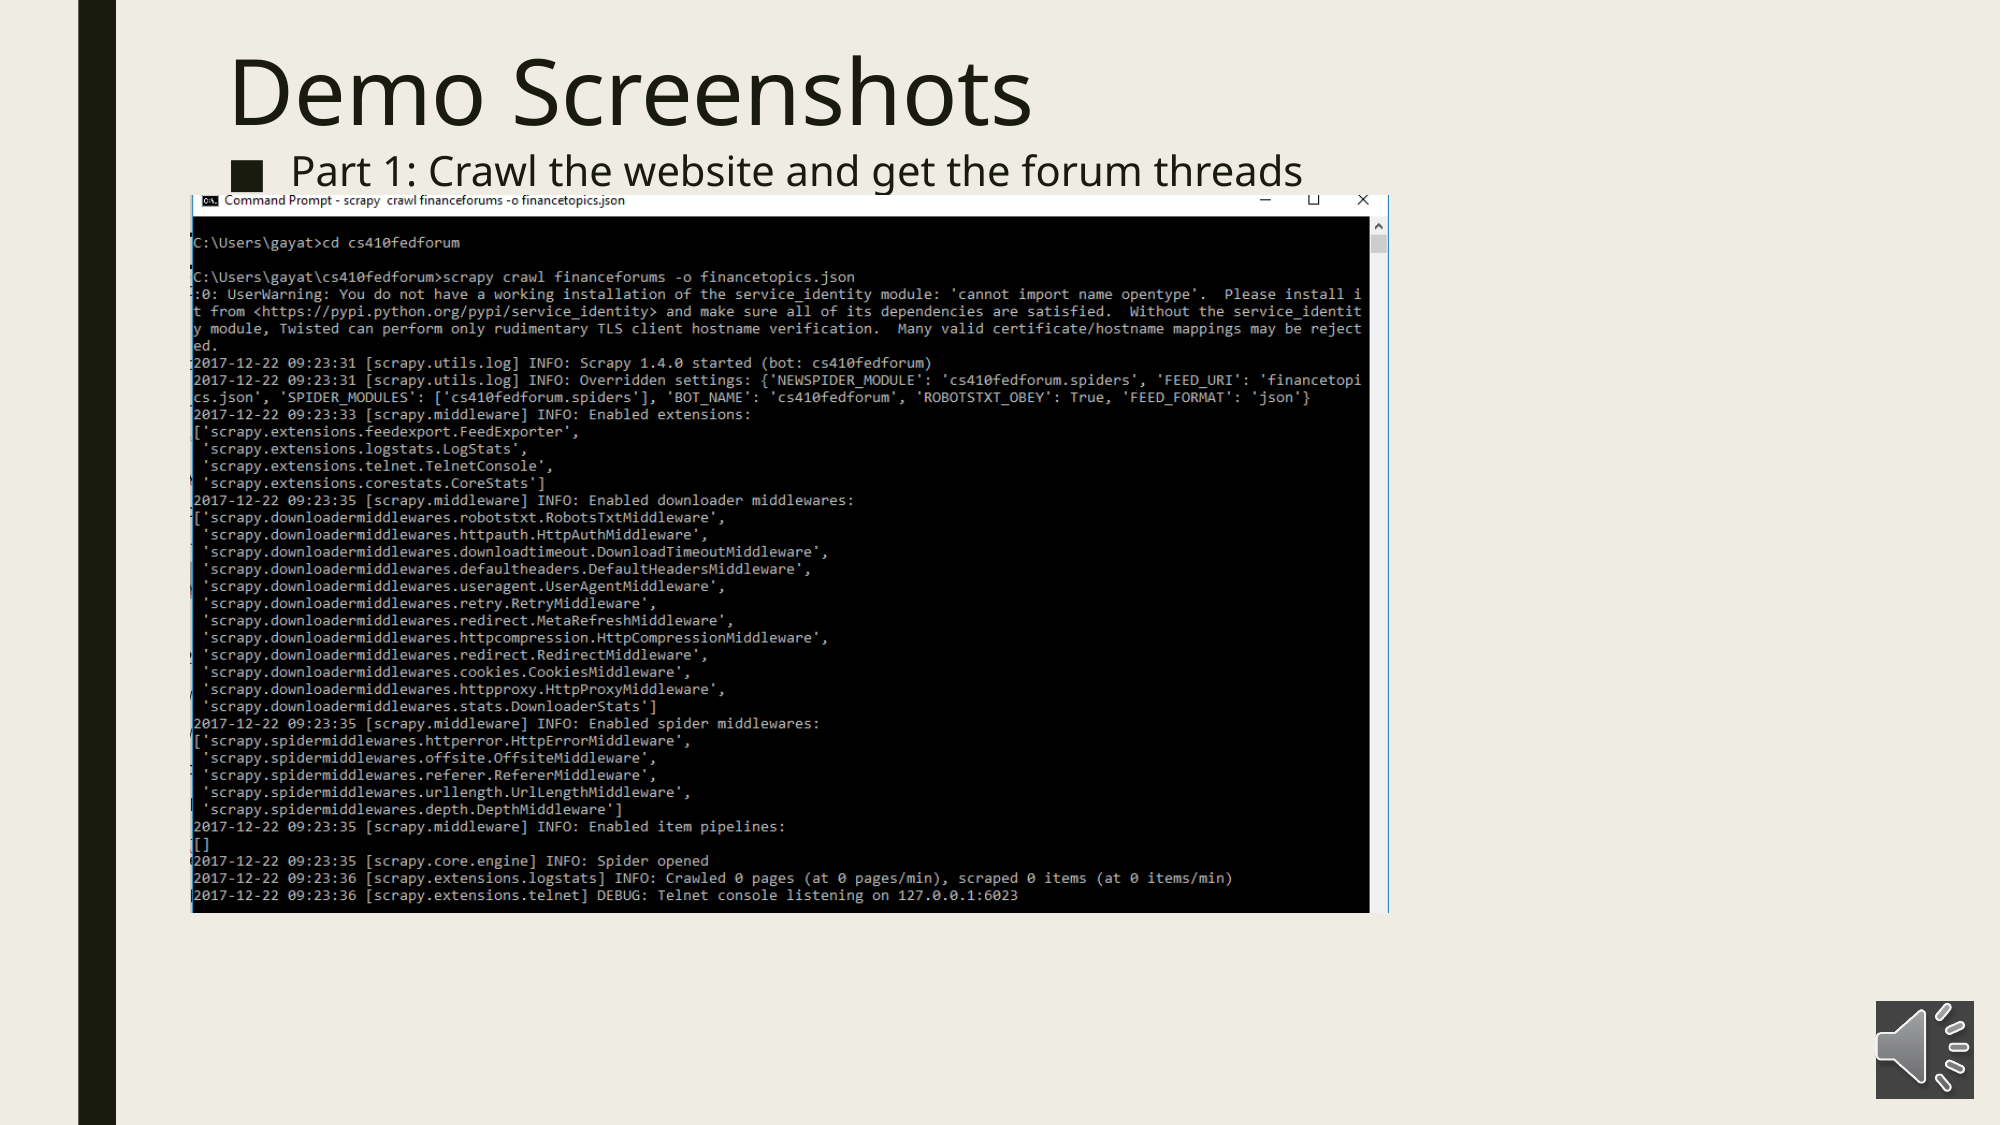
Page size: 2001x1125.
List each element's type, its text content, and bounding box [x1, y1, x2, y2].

picture [190, 195, 1389, 913]
picture [1874, 999, 1975, 1100]
list Part 1: Crawl the website and get the forum threads [212, 141, 1788, 730]
title Demo Screenshots [212, 39, 1788, 141]
